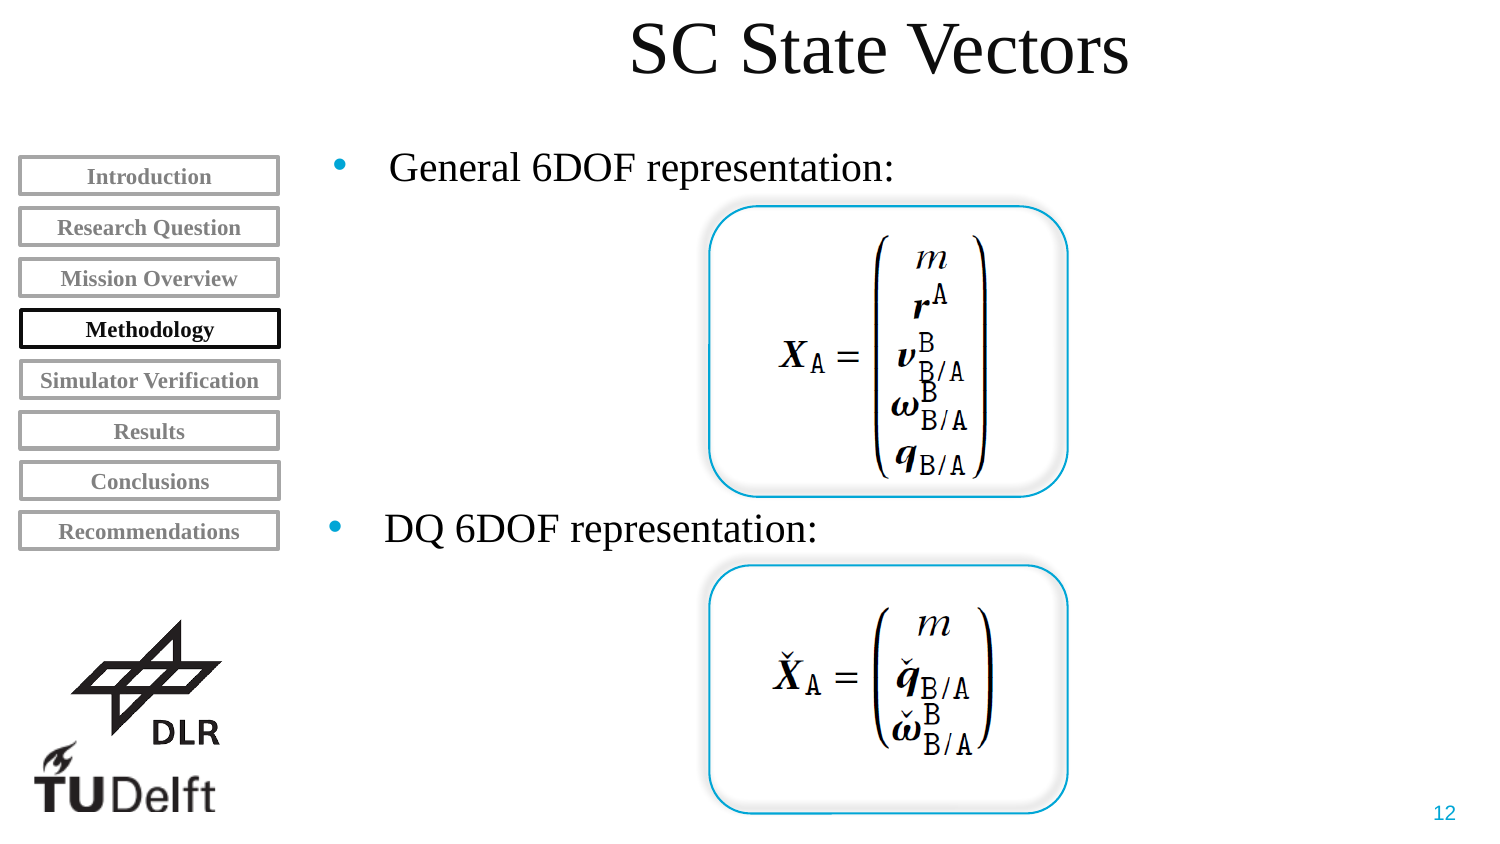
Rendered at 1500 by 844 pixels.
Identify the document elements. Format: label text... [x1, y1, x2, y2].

text_box Simulator Verification [20, 361, 279, 398]
text_box SC State Vectors [298, 0, 1462, 114]
text_box Mission Overview [20, 259, 279, 296]
text_box [708, 564, 1069, 815]
text_box Results [20, 411, 279, 449]
text_box Recommendations [20, 512, 279, 549]
text_box [708, 205, 1069, 498]
text_box Methodology [21, 310, 280, 347]
picture [66, 615, 226, 748]
text_box Conclusions [21, 462, 280, 499]
picture [765, 579, 1011, 773]
text_box DQ 6DOF representation: [312, 493, 1465, 563]
picture [773, 222, 992, 494]
list General 6DOF representation: [317, 132, 1469, 202]
text_box Introduction [20, 157, 279, 194]
text_box Research Question [20, 208, 279, 245]
